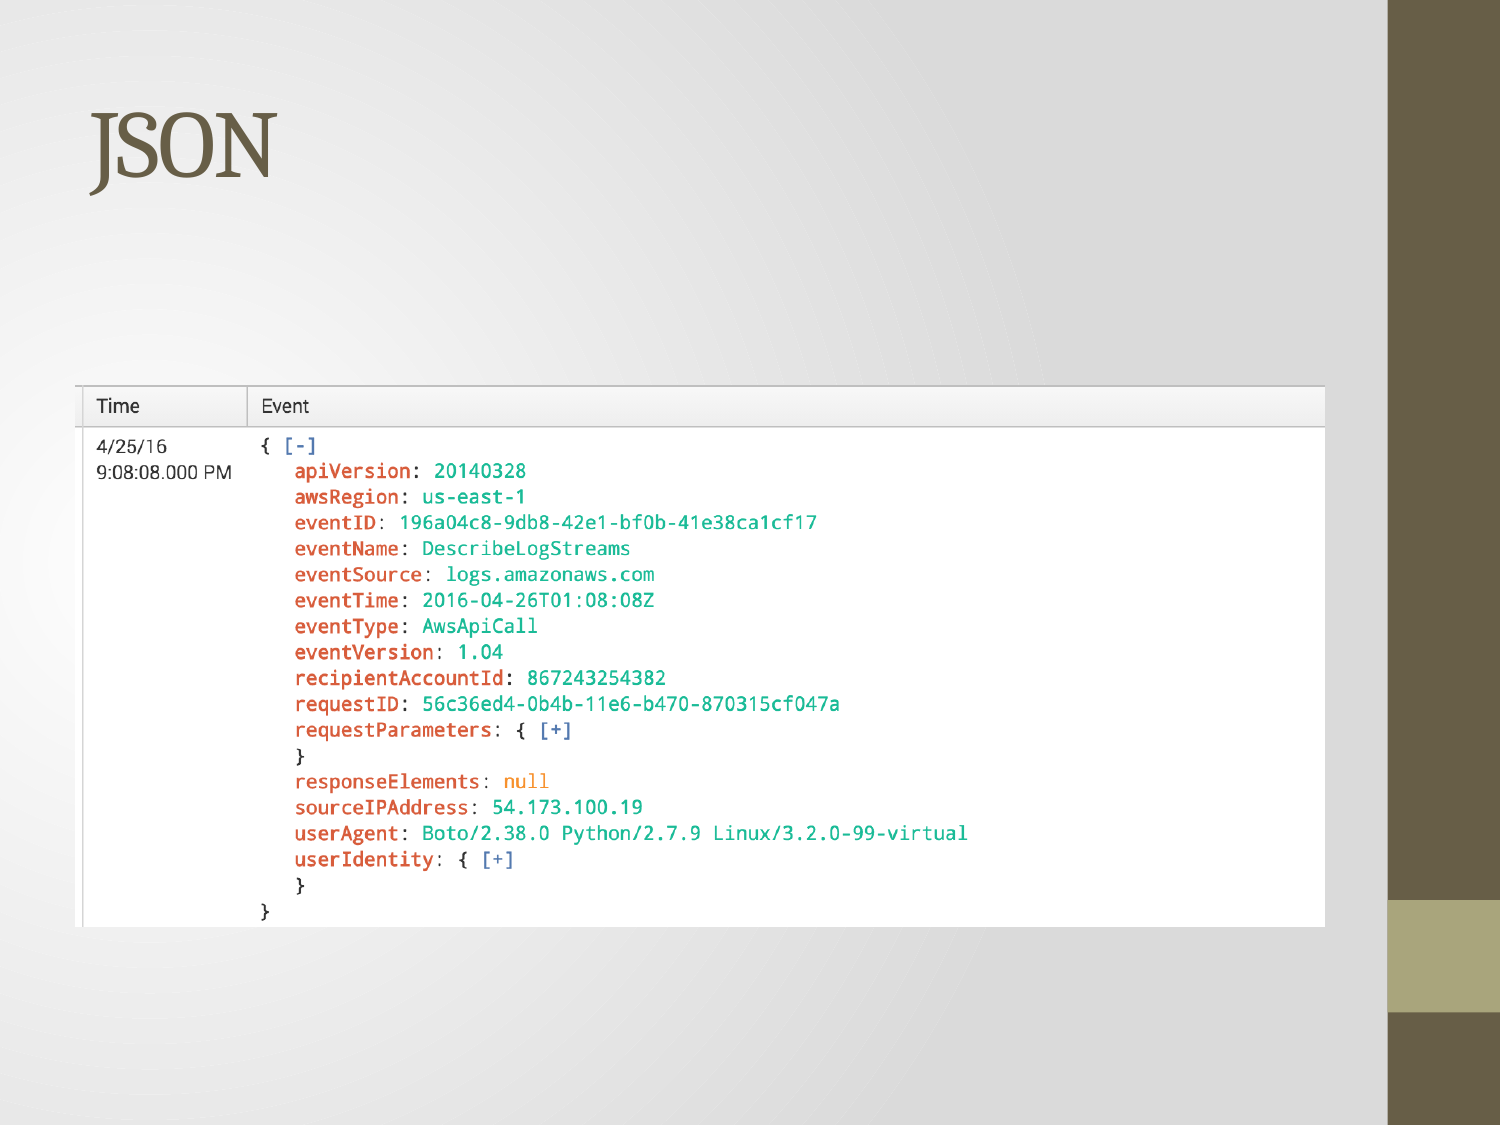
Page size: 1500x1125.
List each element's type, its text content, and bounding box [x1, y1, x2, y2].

title JSON [75, 45, 1325, 233]
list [74, 261, 1326, 1051]
